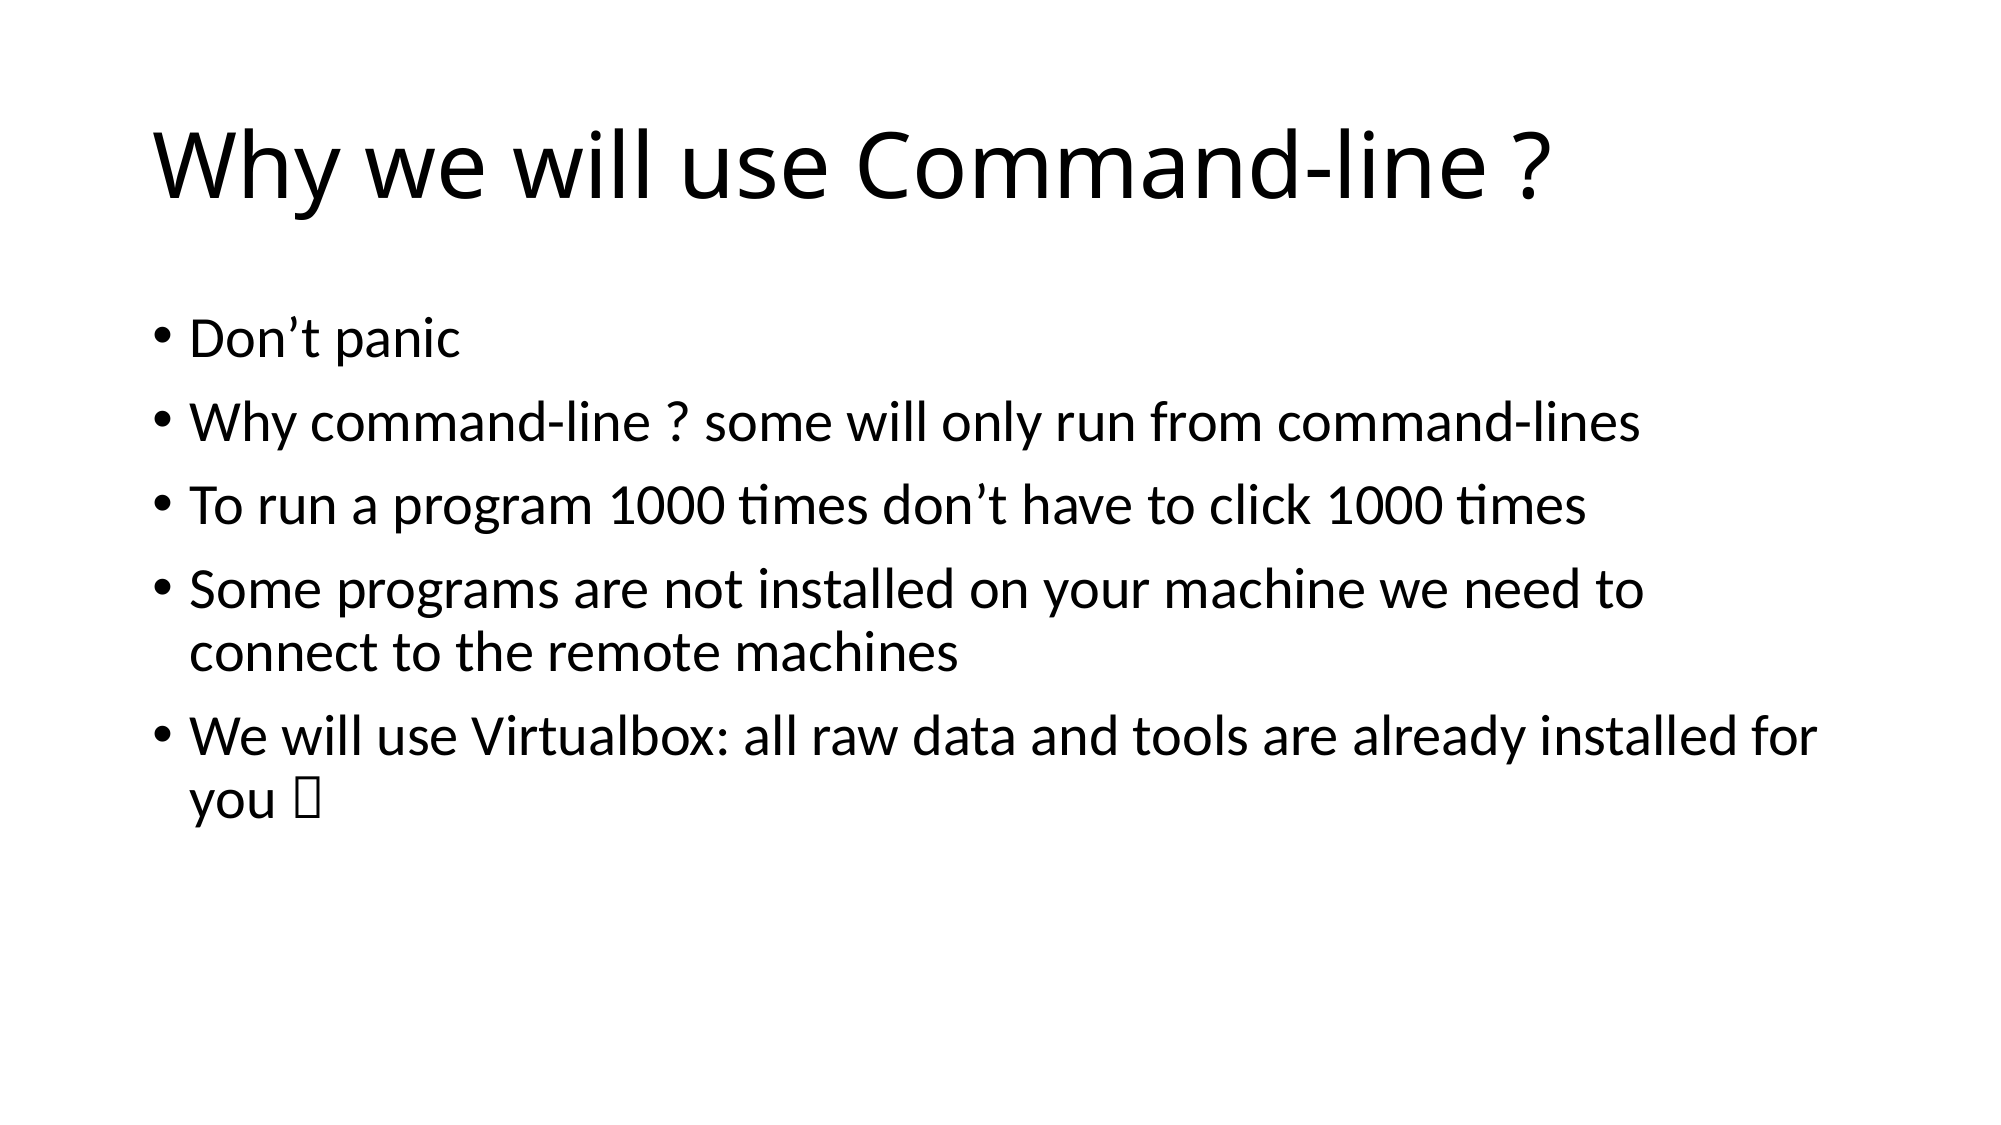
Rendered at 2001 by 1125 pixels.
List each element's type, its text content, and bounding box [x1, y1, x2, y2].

title Why we will use Command-line ? [137, 59, 1863, 278]
list Don’t panic Why command-line ? some will only run from command-lines To run a program 1000 times don’t have to click 1000 times Some programs are not installed on your machine we need to connect to the remote machines We will use Virtualbox: all raw data and tools are already installed for you  [137, 299, 1863, 1014]
